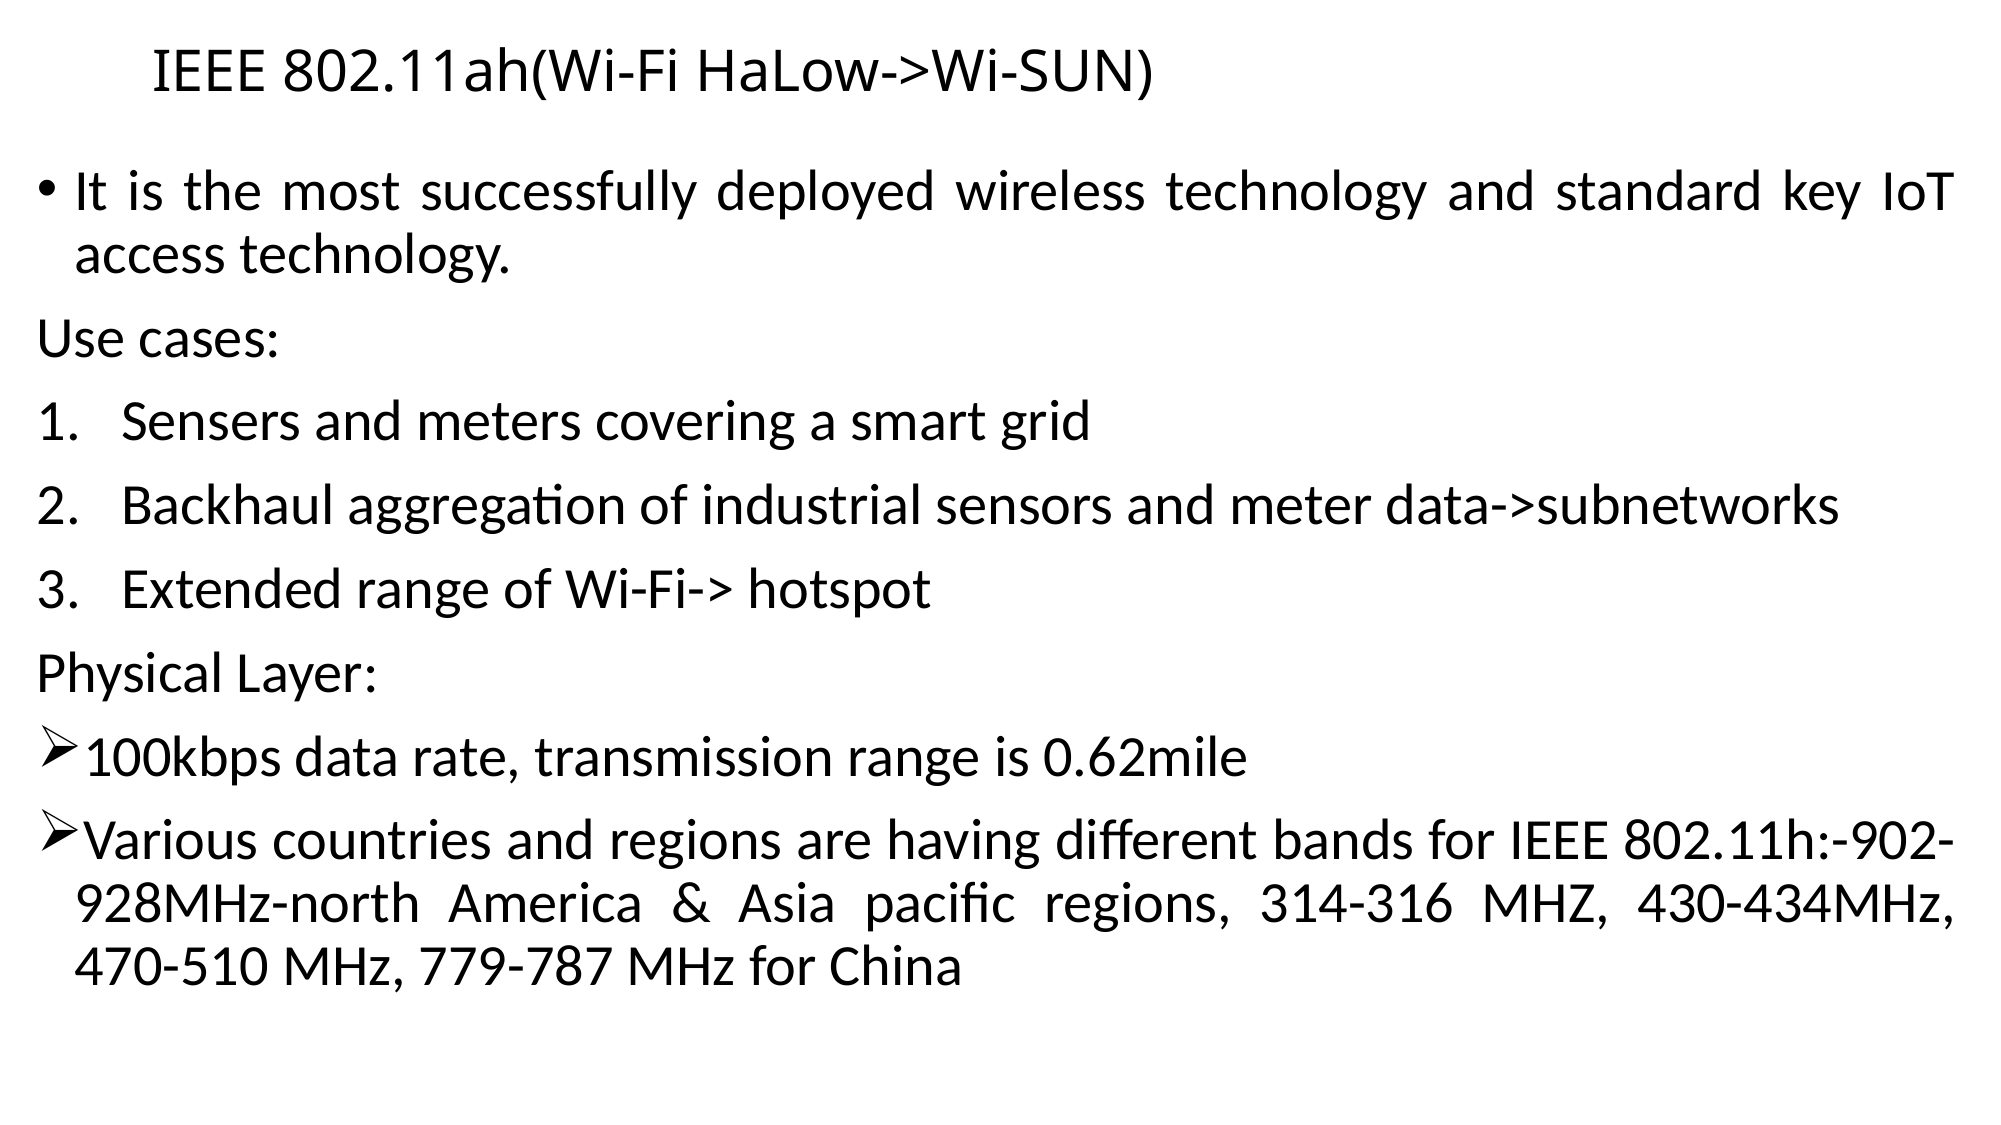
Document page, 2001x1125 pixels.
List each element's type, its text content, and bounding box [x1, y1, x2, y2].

title IEEE 802.11ah(Wi-Fi HaLow->Wi-SUN) [137, 33, 1863, 112]
list It is the most successfully deployed wireless technology and standard key IoT access technology. Use cases: Sensers and meters covering a smart grid Backhaul aggregation of industrial sensors and meter data->subnetworks Extended range of Wi-Fi-> hotspot Physical Layer: 100kbps data rate, transmission range is 0.62mile Various countries and regions are having different bands for IEEE 802.11h:-902-928MHz-north America & Asia pacific regions, 314-316 MHZ, 430-434MHz, 470-510 MHz, 779-787 MHz for China [21, 152, 1972, 1074]
